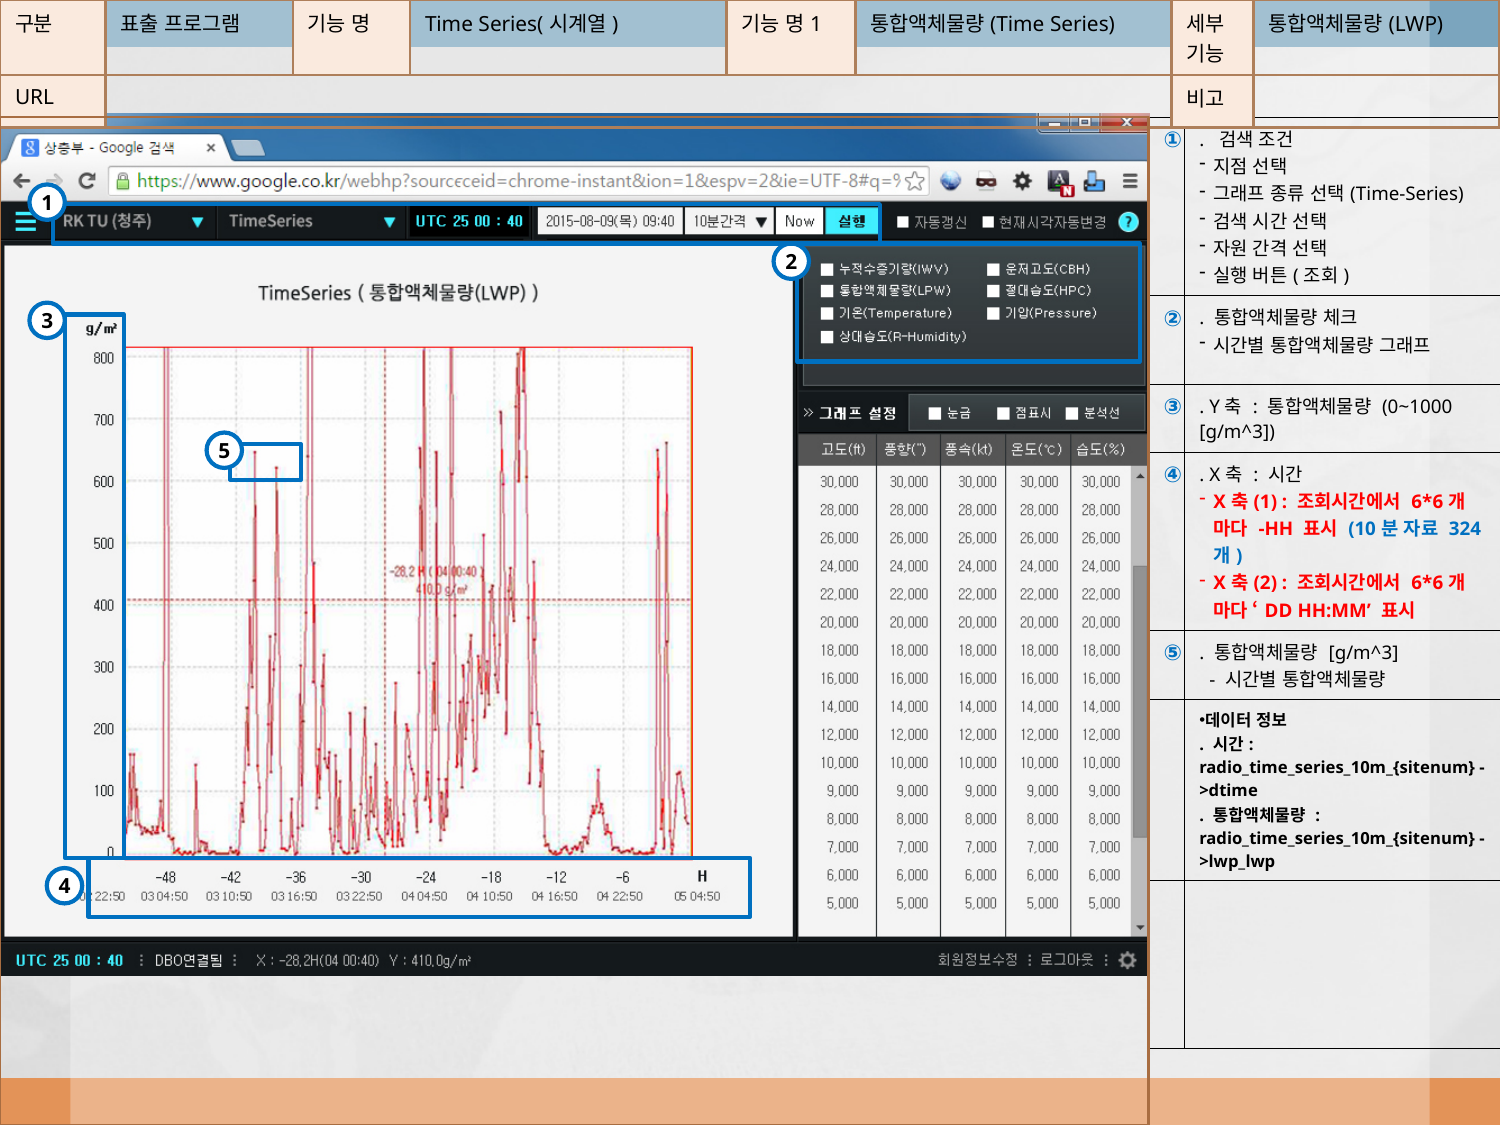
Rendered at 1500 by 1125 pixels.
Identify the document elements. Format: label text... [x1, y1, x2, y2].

table_header 통합액체물량(Time Series) [857, 1, 1170, 74]
text_box [734, 18, 766, 57]
table_header 세부 기능 [1173, 1, 1252, 74]
table_header 기능 명 [294, 1, 409, 74]
table_cell . X축 : 시간 X축(1) : 조회시간에서 6*6개 마다 -HH 표시 (10분 자료 324개) X축(2) : 조회시간에서 6*6개 마다 ‘DD HH:MM’ 표시 [1185, 453, 1500, 630]
table_cell [1151, 700, 1184, 880]
text_box [0, 976, 1150, 1125]
table_cell . 통합액체물량 체크 시간별 통합액체물량 그래프 [1185, 296, 1500, 384]
table_cell ③ [1151, 385, 1184, 452]
table_cell [1185, 881, 1500, 1048]
table_cell ⑤ [1151, 631, 1184, 699]
table_header 구분 [1, 1, 104, 74]
table_cell [107, 76, 1170, 126]
table_header . 검색 조건 지점 선택 그래프 종류 선택(Time-Series) 검색 시간 선택 자원 간격 선택 실행 버튼(조회) [1185, 129, 1500, 295]
table_cell ④ [1151, 453, 1184, 630]
table_header 통합액체물량(LWP) [1255, 1, 1498, 74]
table_header 표출 프로그램 [107, 1, 292, 74]
picture [0, 113, 1150, 976]
table_header Time Series(시계열) [411, 1, 725, 74]
table_header 기능 명1 [728, 1, 854, 74]
table_cell [1150, 881, 1184, 1048]
table_cell 비고 [1173, 76, 1252, 126]
table_cell [1255, 76, 1498, 126]
table_cell URL [1, 76, 104, 111]
table_cell 데이터 정보 . 시간: radio_time_series_10m_{sitenum} ->dtime . 통합액체물량 : radio_time_series_10m_{sitenum} ->lwp_lwp [1185, 700, 1500, 880]
table_cell ② [1151, 296, 1184, 384]
table_header ① [1151, 129, 1184, 295]
table_cell . 통합액체물량 [g/m^3] - 시간별 통합액체물량 [1185, 631, 1500, 699]
table_cell . Y축 : 통합액체물량 (0~1000 [g/m^3]) [1185, 385, 1500, 452]
